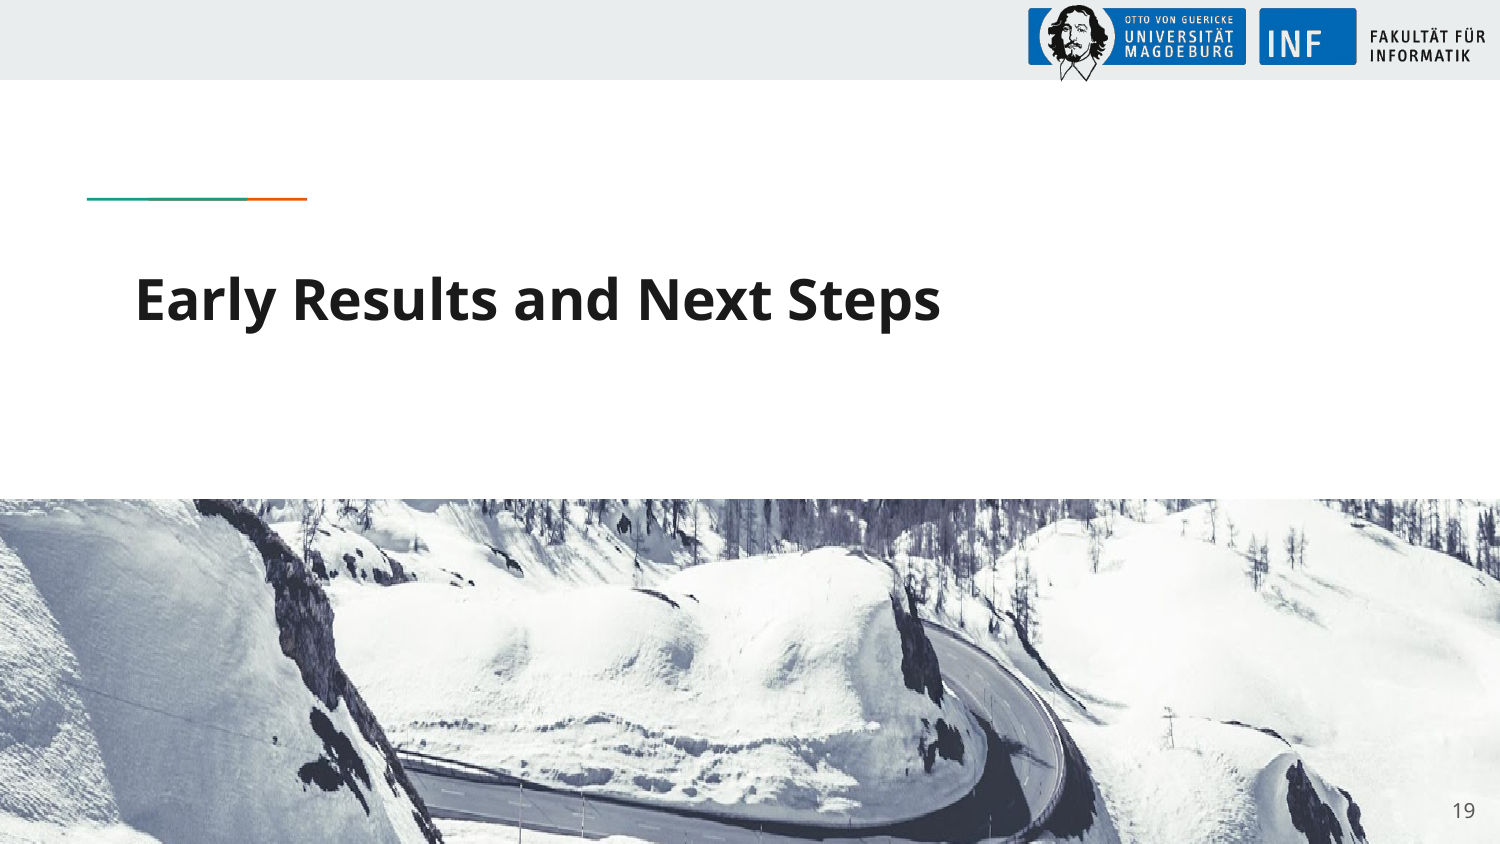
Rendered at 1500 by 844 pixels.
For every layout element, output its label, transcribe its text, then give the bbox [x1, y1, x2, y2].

picture [1025, 2, 1487, 84]
title Early Results and Next Steps [119, 247, 1381, 336]
picture [0, 499, 1500, 844]
